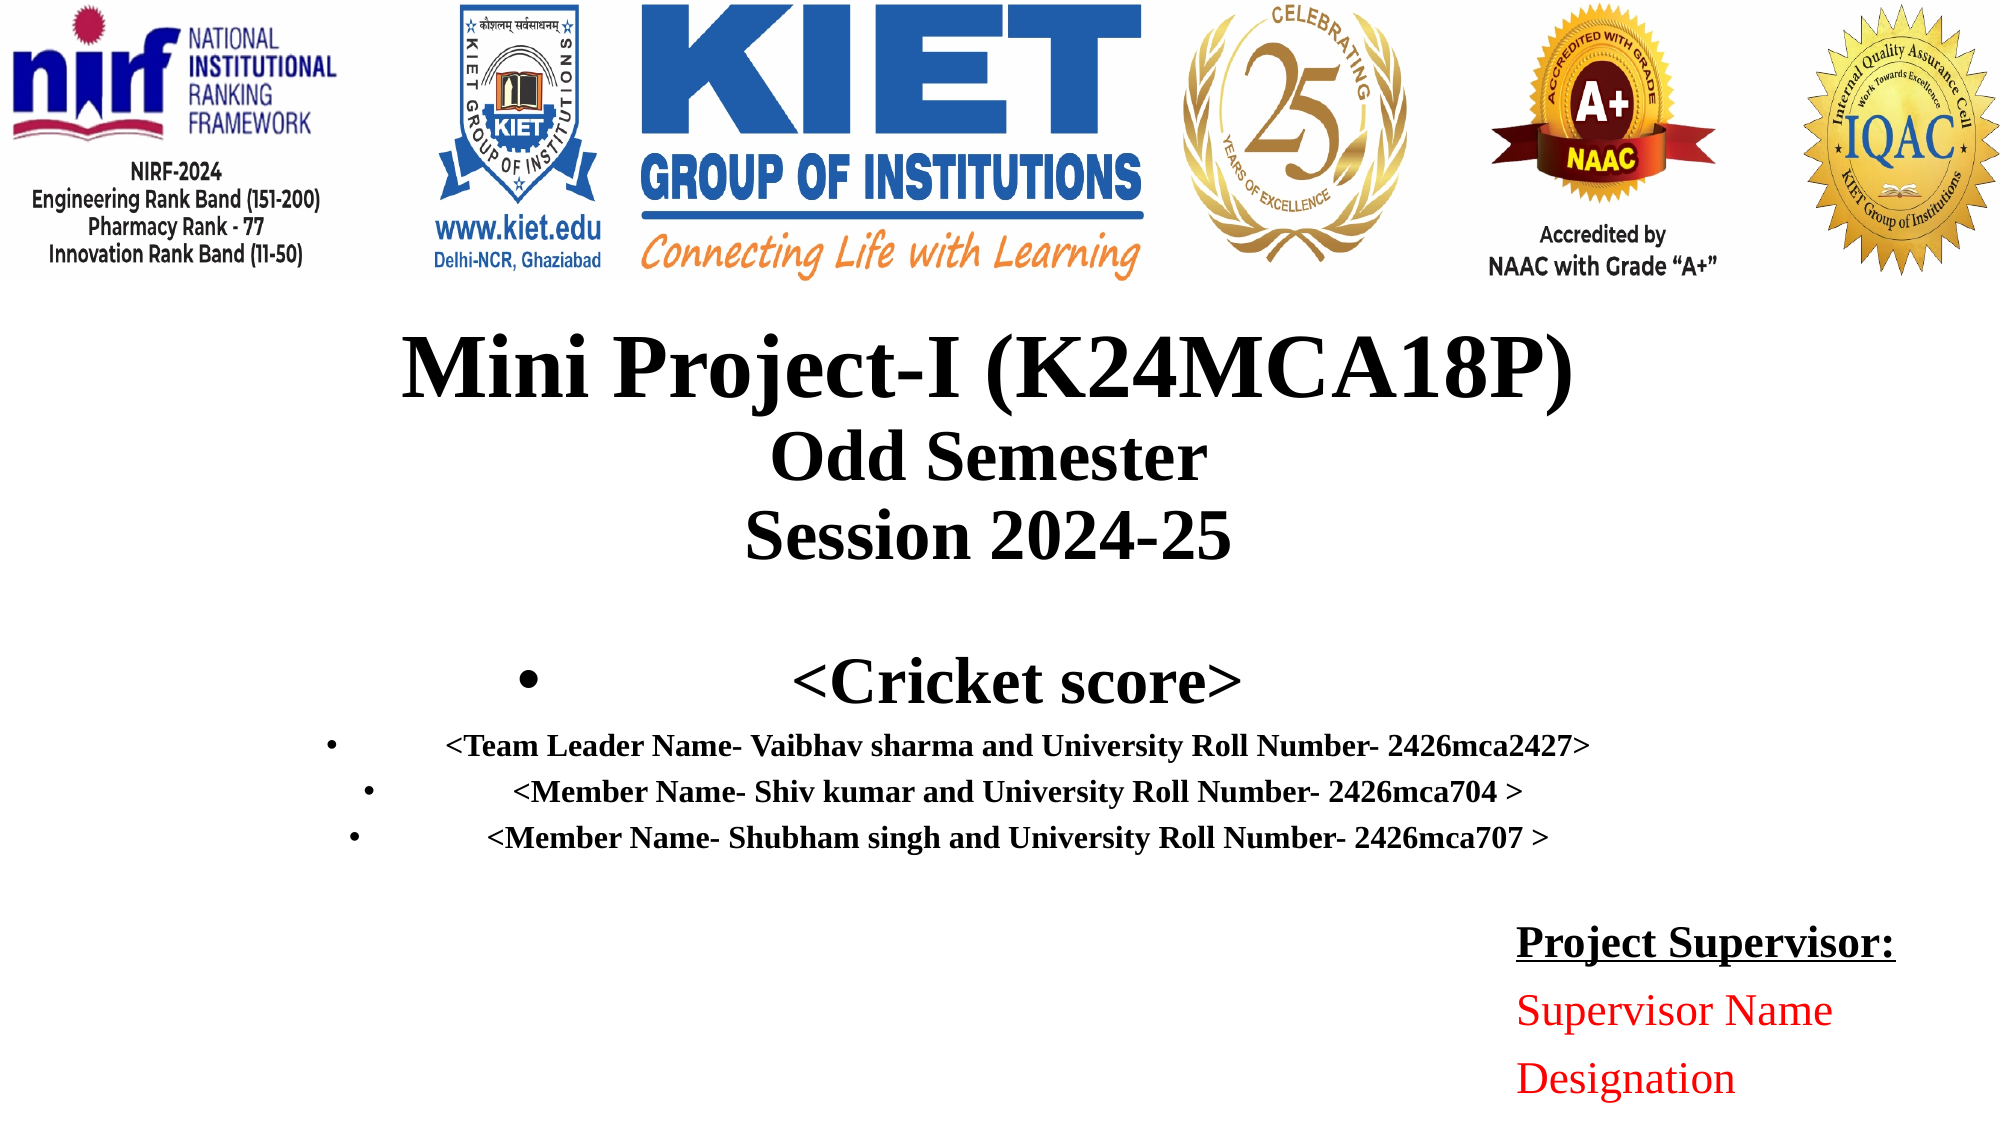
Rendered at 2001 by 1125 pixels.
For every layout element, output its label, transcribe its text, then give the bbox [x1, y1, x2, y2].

text_box <Cricket score> <Team Leader Name- Vaibhav sharma and University Roll Number- 2426mca2427> <Member Name- Shiv kumar and University Roll Number- 2426mca704 > <Member Name- Shubham singh and University Roll Number- 2426mca707 > [249, 638, 1750, 866]
text_box Mini Project-I (K24MCA18P) Odd Semester Session 2024-25 [239, 310, 1740, 605]
text_box Project Supervisor: Supervisor Name Designation [1501, 910, 1999, 1112]
picture [0, 0, 2000, 281]
